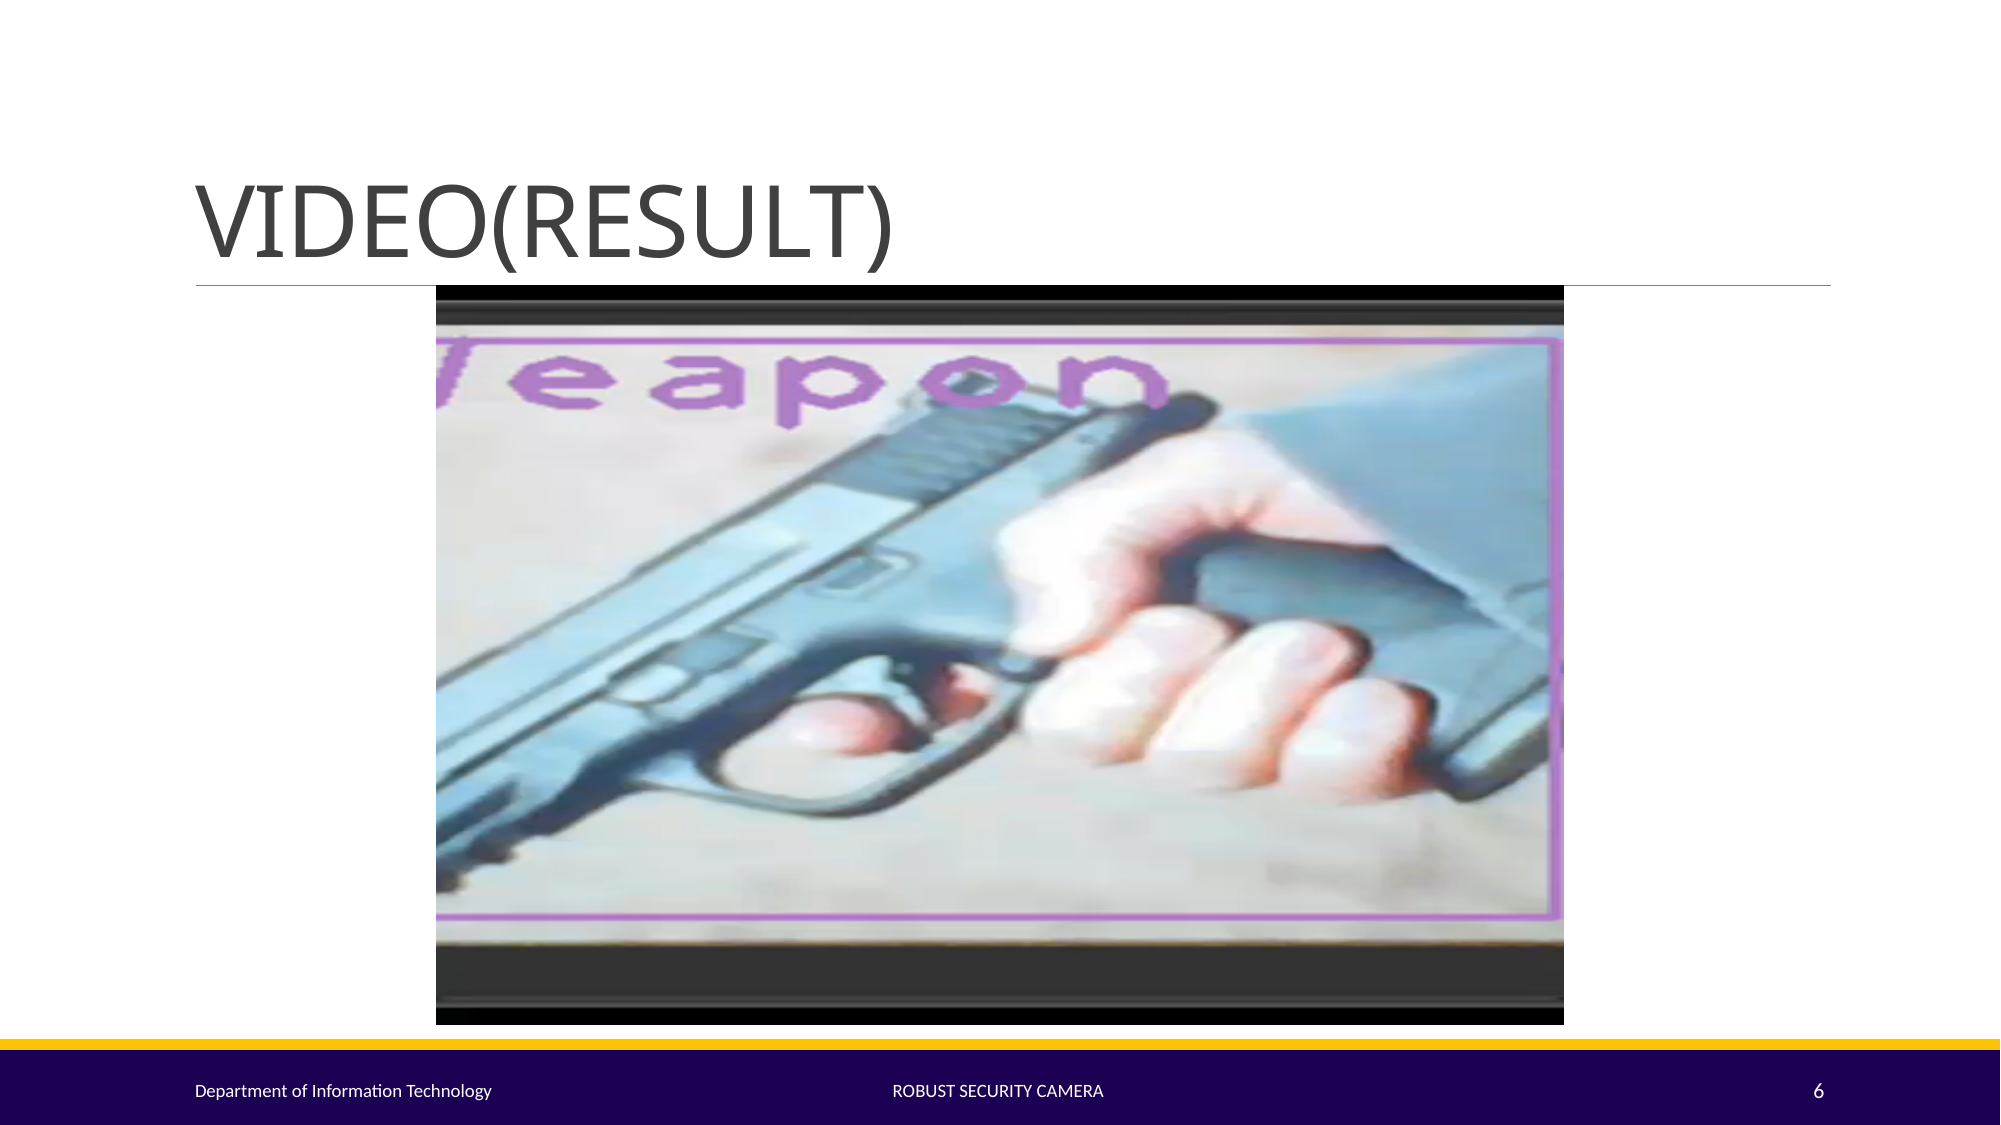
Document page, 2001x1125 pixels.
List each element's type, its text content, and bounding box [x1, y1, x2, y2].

slide_number Department of Information Technology [180, 1059, 586, 1120]
title VIDEO(RESULT) [180, 47, 1830, 285]
slide_number 6 [1624, 1059, 1840, 1120]
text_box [434, 284, 1566, 1026]
footer Robust security camera [604, 1059, 1396, 1120]
